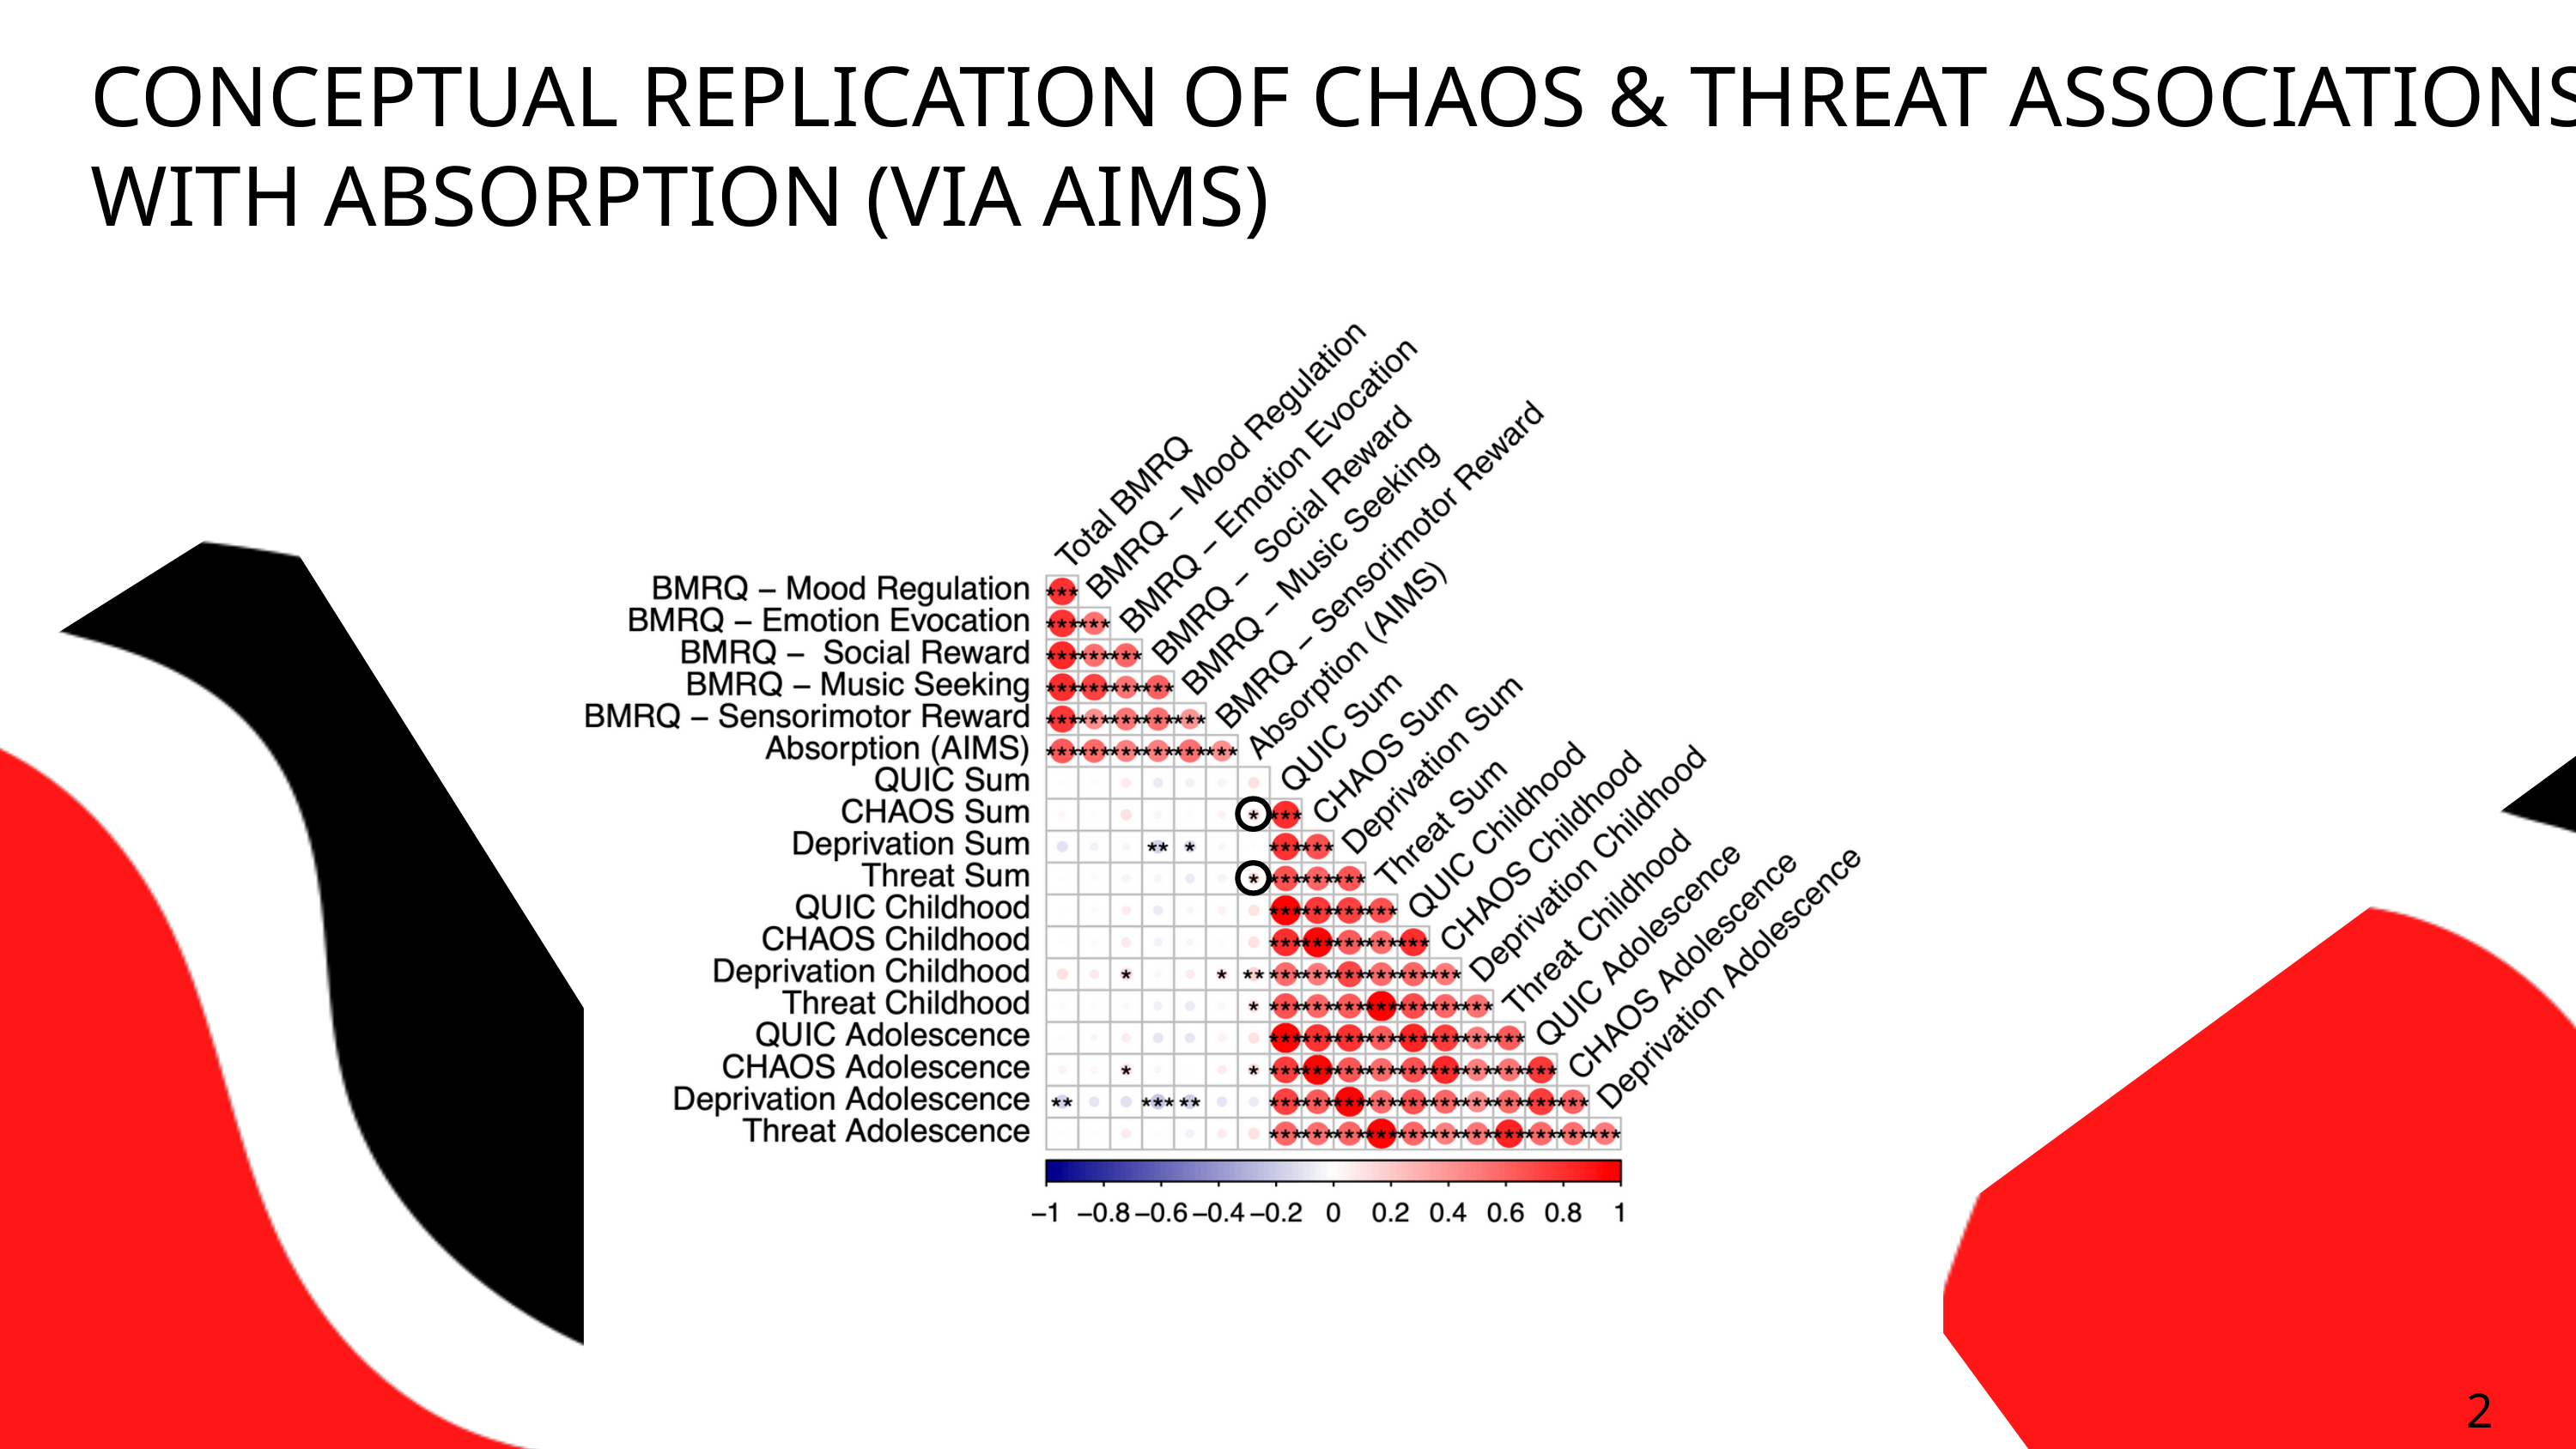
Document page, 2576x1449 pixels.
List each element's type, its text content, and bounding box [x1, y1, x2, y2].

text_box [1237, 798, 1270, 829]
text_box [1237, 862, 1270, 894]
text_box [583, 243, 1944, 1428]
text_box 2 [2411, 1371, 2549, 1438]
text_box [0, 502, 861, 1449]
text_box CONCEPTUAL REPLICATION OF CHAOS & THREAT ASSOCIATIONS WITH ABSORPTION (VIA AIMS) [90, 44, 2576, 243]
text_box [1944, 755, 2576, 1449]
